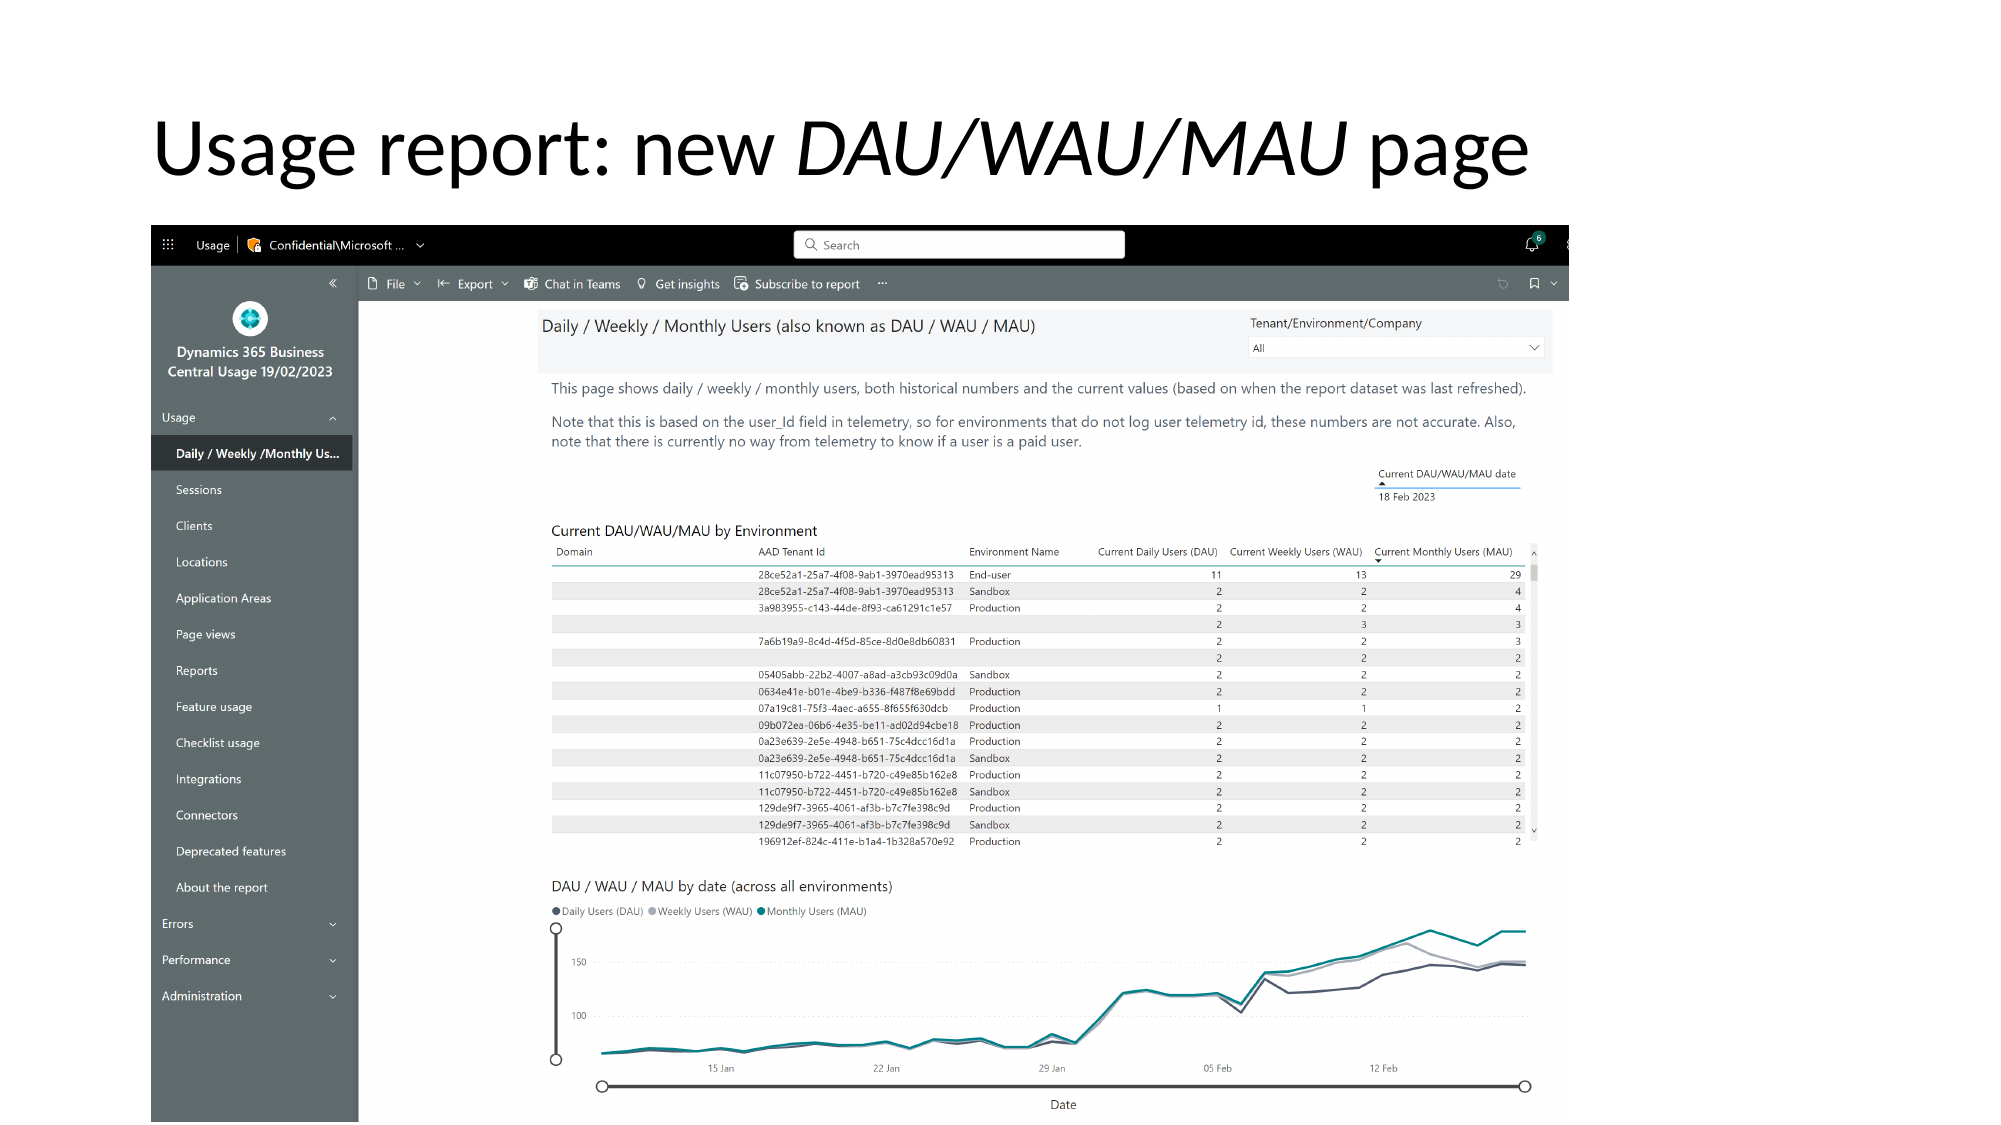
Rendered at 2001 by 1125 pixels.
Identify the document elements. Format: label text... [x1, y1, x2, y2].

title Usage report: new DAU/WAU/MAU page [137, 47, 1863, 201]
picture [151, 225, 1569, 1122]
